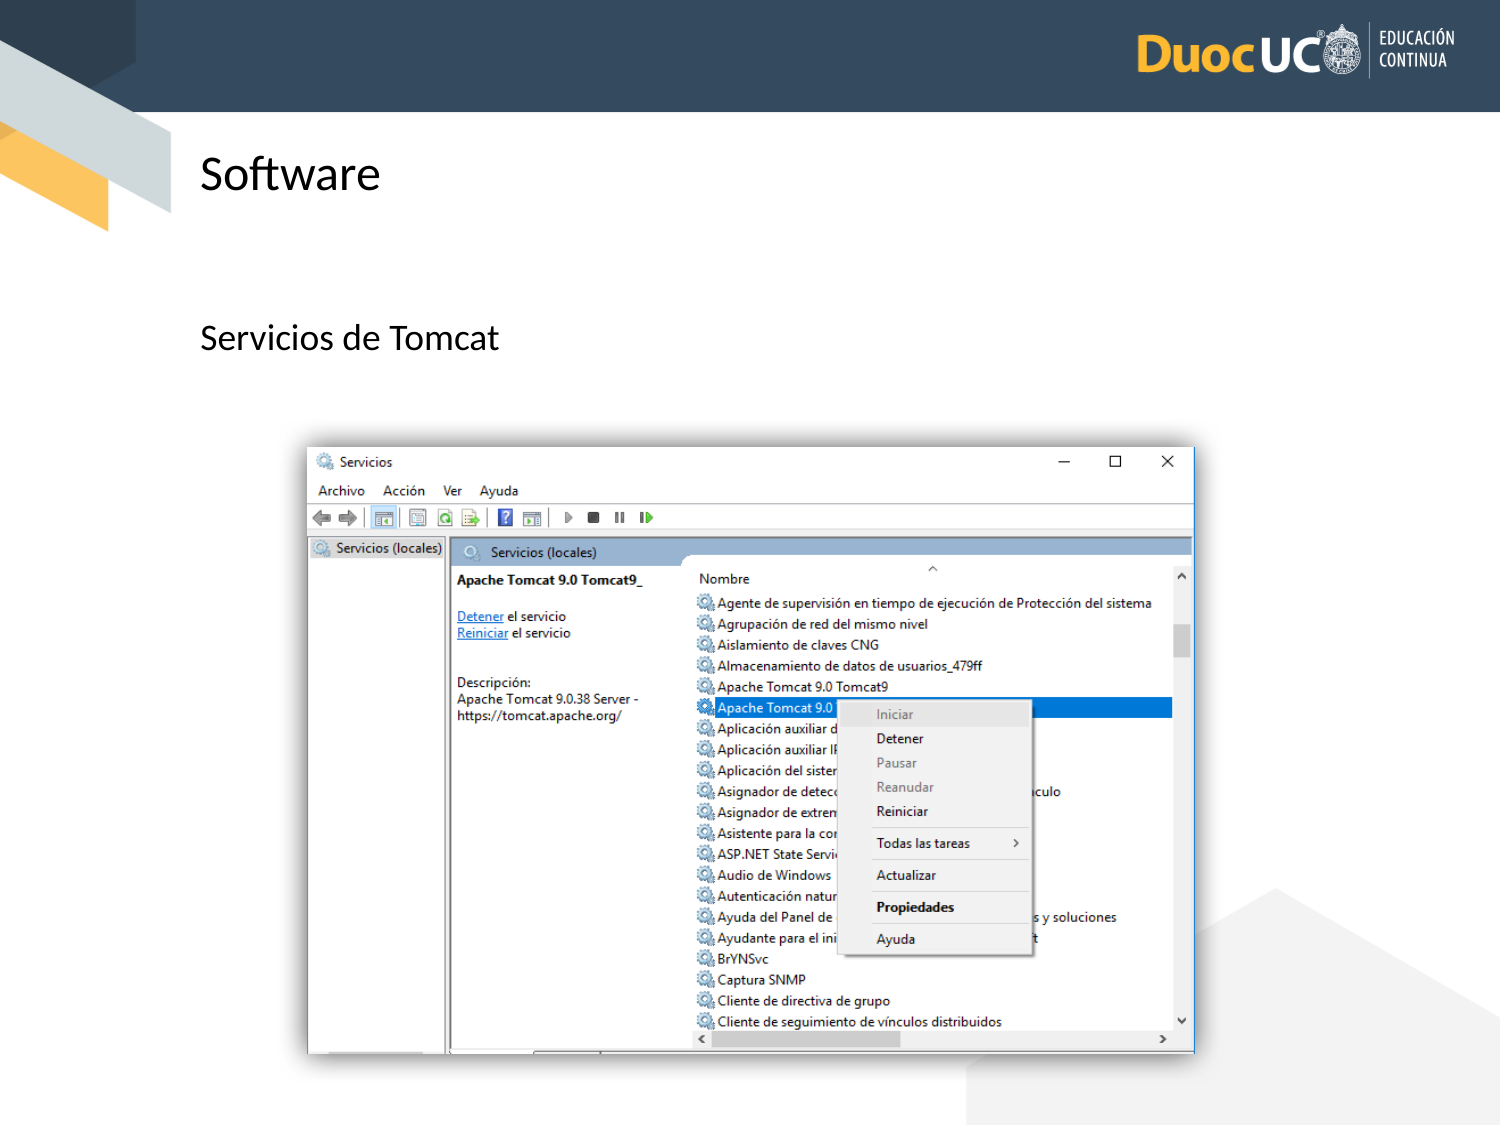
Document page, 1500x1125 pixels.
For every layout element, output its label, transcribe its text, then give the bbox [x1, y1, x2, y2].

text_box Software [185, 133, 752, 209]
picture [0, 0, 1500, 1125]
text_box Servicios de Tomcat [185, 305, 1398, 501]
